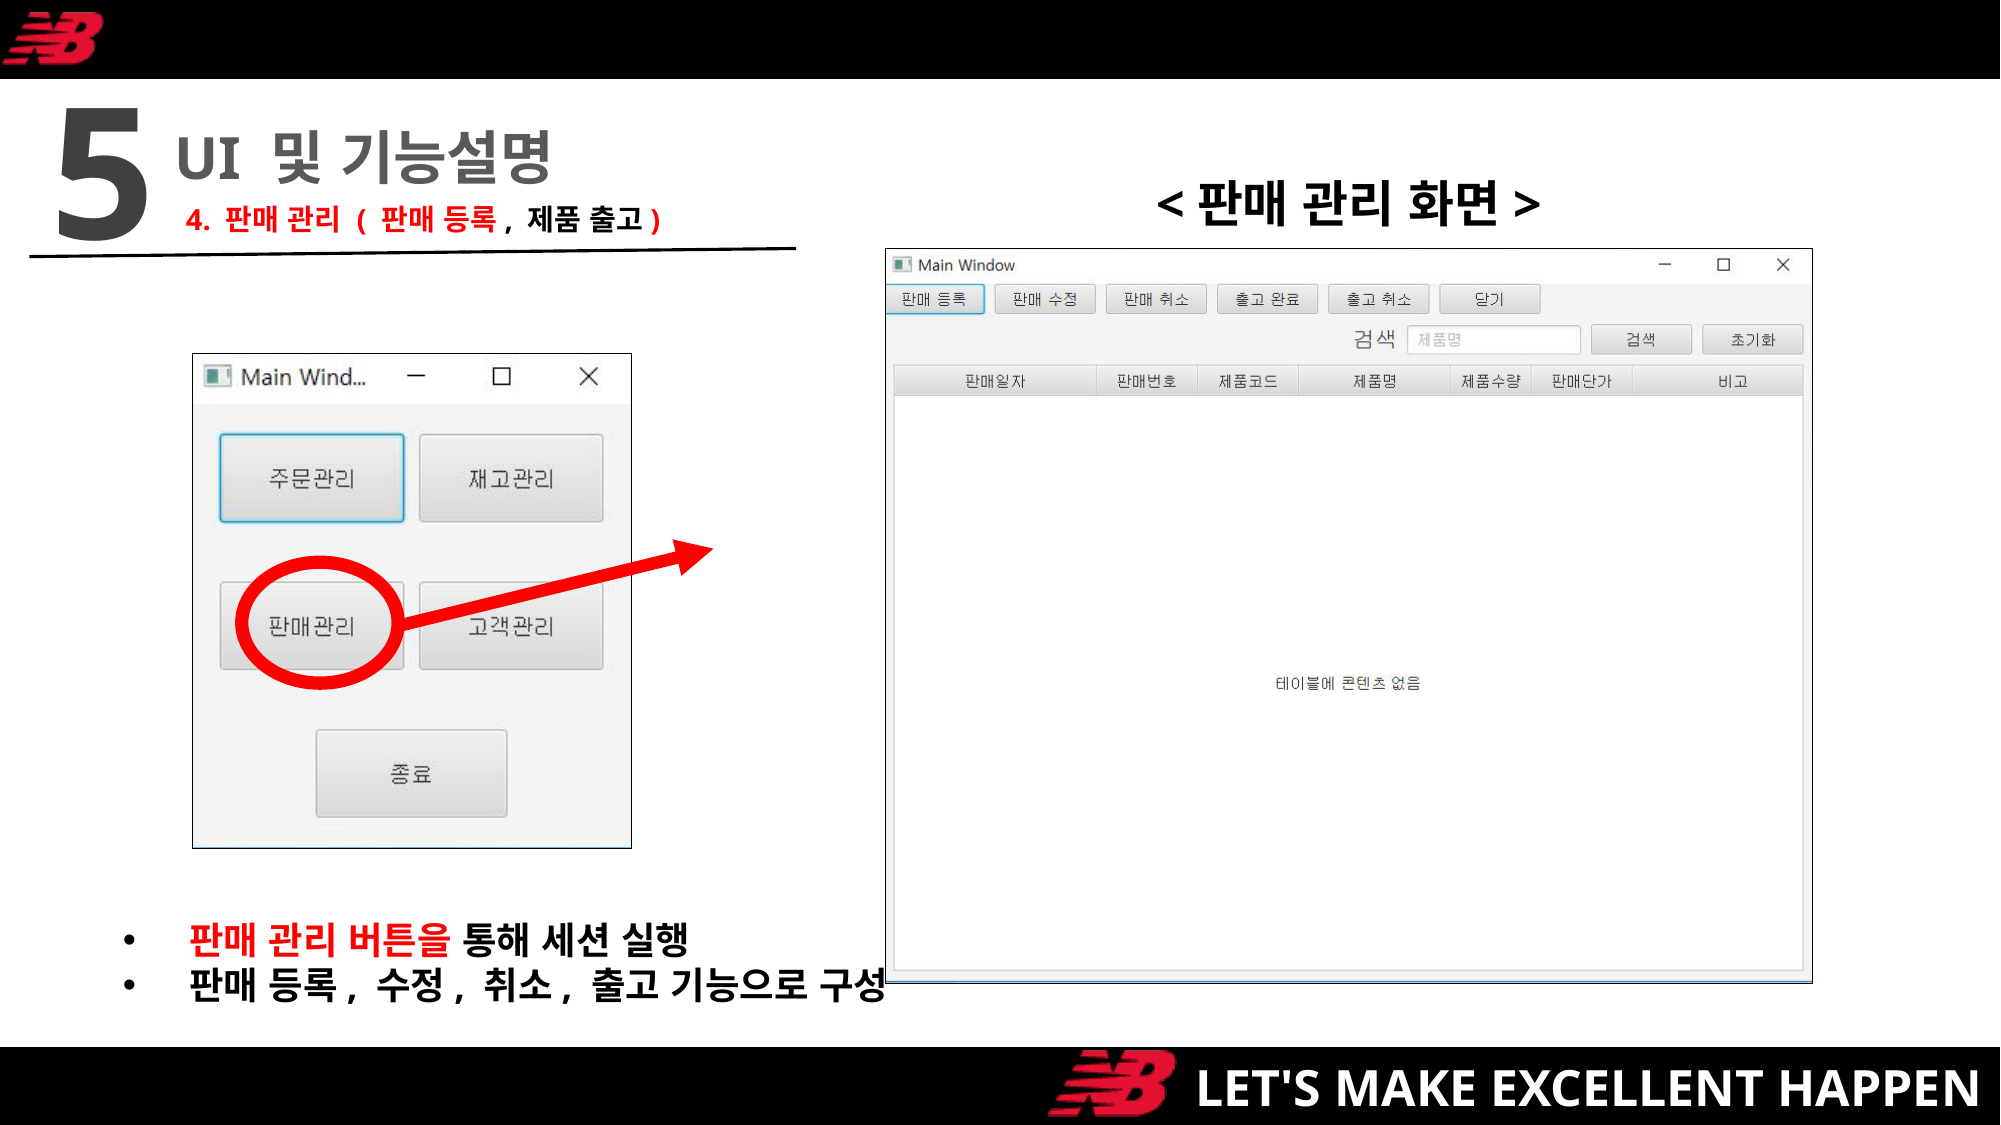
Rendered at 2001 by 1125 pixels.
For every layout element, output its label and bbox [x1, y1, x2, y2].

picture [192, 353, 632, 849]
text_box [0, 0, 2000, 1125]
picture [1045, 1049, 1181, 1117]
picture [884, 248, 1813, 984]
text_box [29, 248, 797, 257]
text_box [402, 548, 714, 625]
